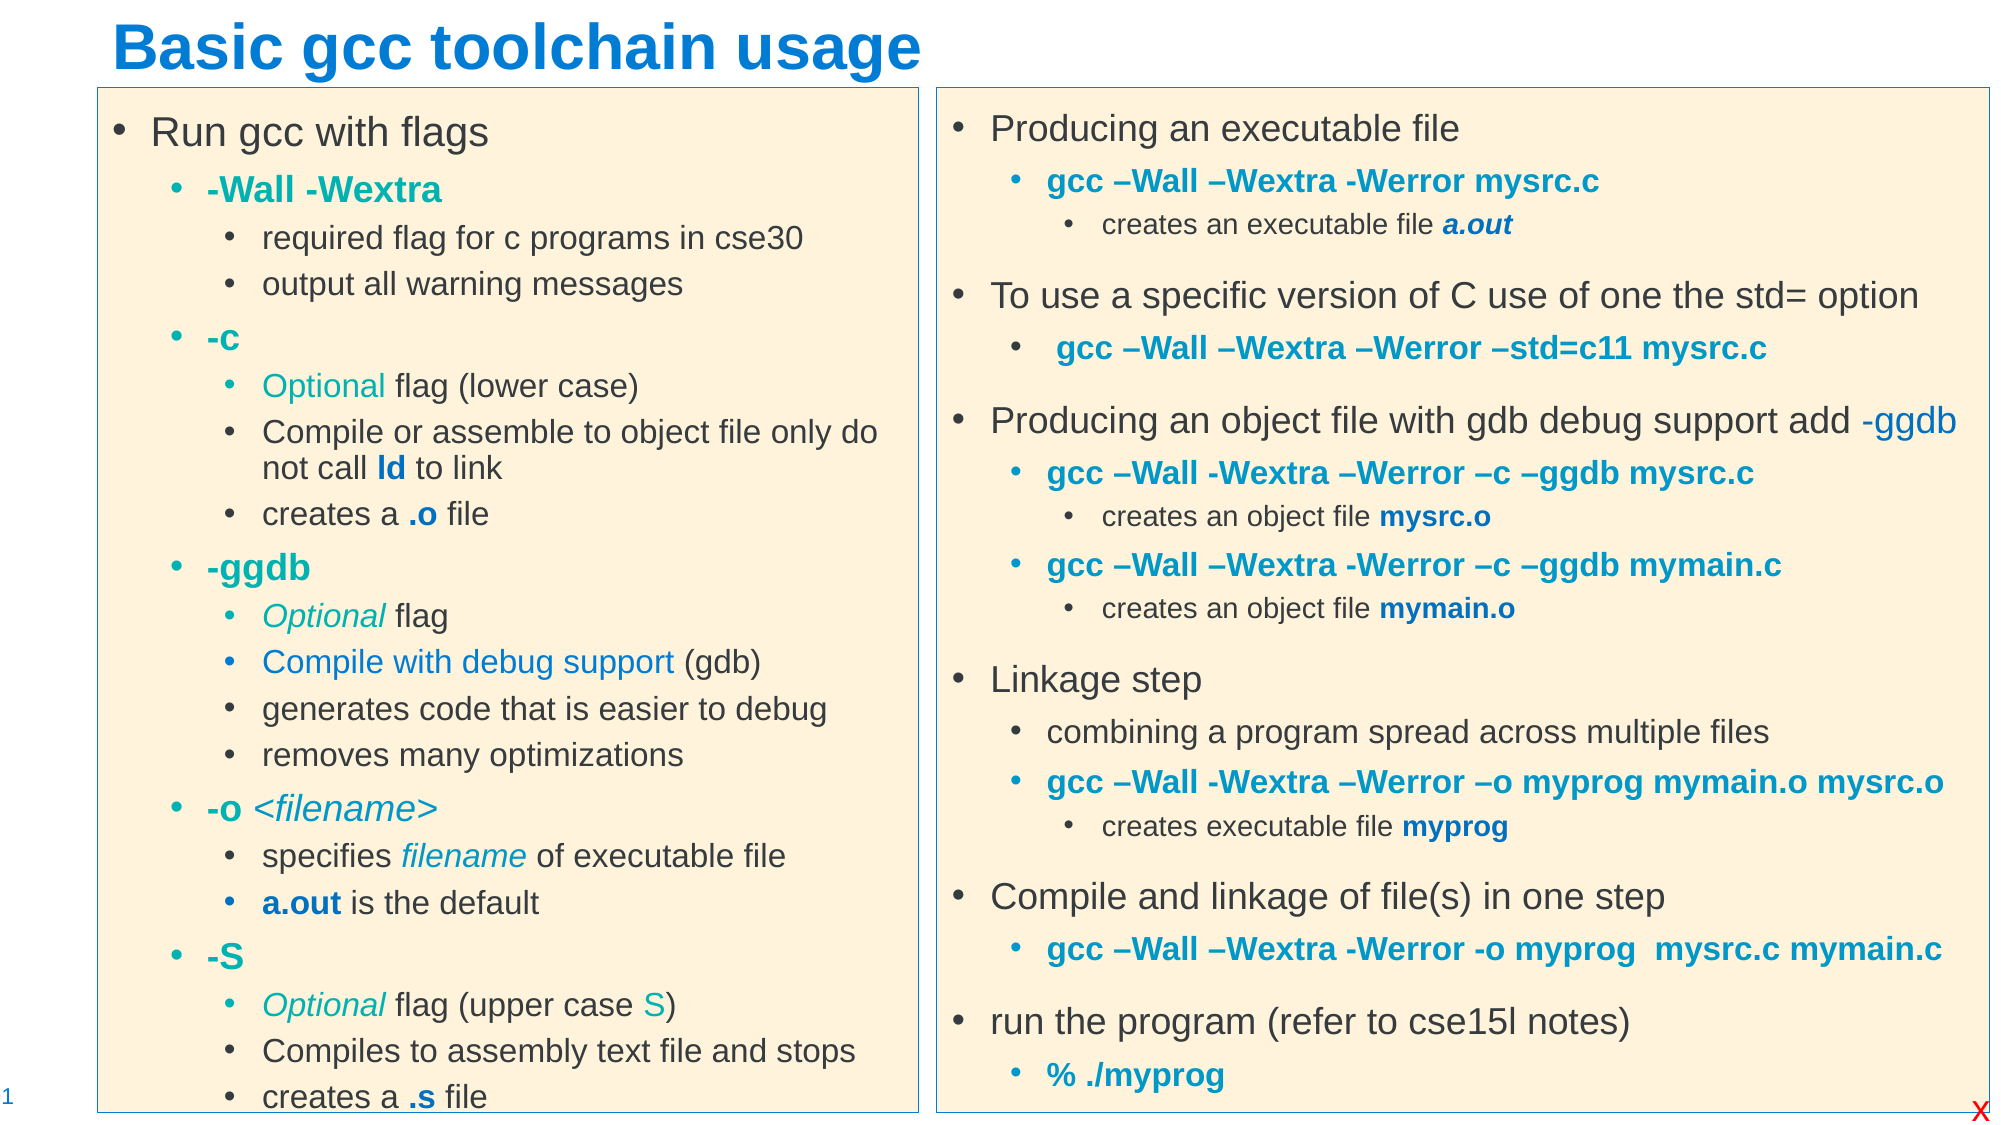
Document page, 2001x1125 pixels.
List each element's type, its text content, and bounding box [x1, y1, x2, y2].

title Basic gcc toolchain usage [97, 21, 1822, 90]
list Producing an executable file gcc –Wall –Wextra -Werror mysrc.c creates an executable file a.out To use a specific version of C use of one the std= option gcc –Wall –Wextra –Werror –std=c11 mysrc.c Producing an object file with gdb debug support add -ggdb gcc –Wall -Wextra –Werror –c –ggdb mysrc.c creates an object file mysrc.o gcc –Wall –Wextra -Werror –c –ggdb mymain.c creates an object file mymain.o Linkage step combining a program spread across multiple files gcc –Wall -Wextra –Werror –o myprog mymain.o mysrc.o creates executable file myprog Compile and linkage of file(s) in one step gcc –Wall –Wextra -Werror -o myprog mysrc.c mymain.c run the program (refer to cse15l notes) % ./myprog [936, 87, 1990, 1113]
list Run gcc with flags -Wall -Wextra required flag for c programs in cse30 output all warning messages -c Optional flag (lower case) Compile or assemble to object file only do not call ld to link creates a .o file -ggdb Optional flag Compile with debug support (gdb) generates code that is easier to debug removes many optimizations -o <filename> specifies filename of executable file a.out is the default -S Optional flag (upper case S) Compiles to assembly text file and stops creates a .s file [97, 90, 919, 1113]
text_box x [1956, 1076, 2000, 1125]
